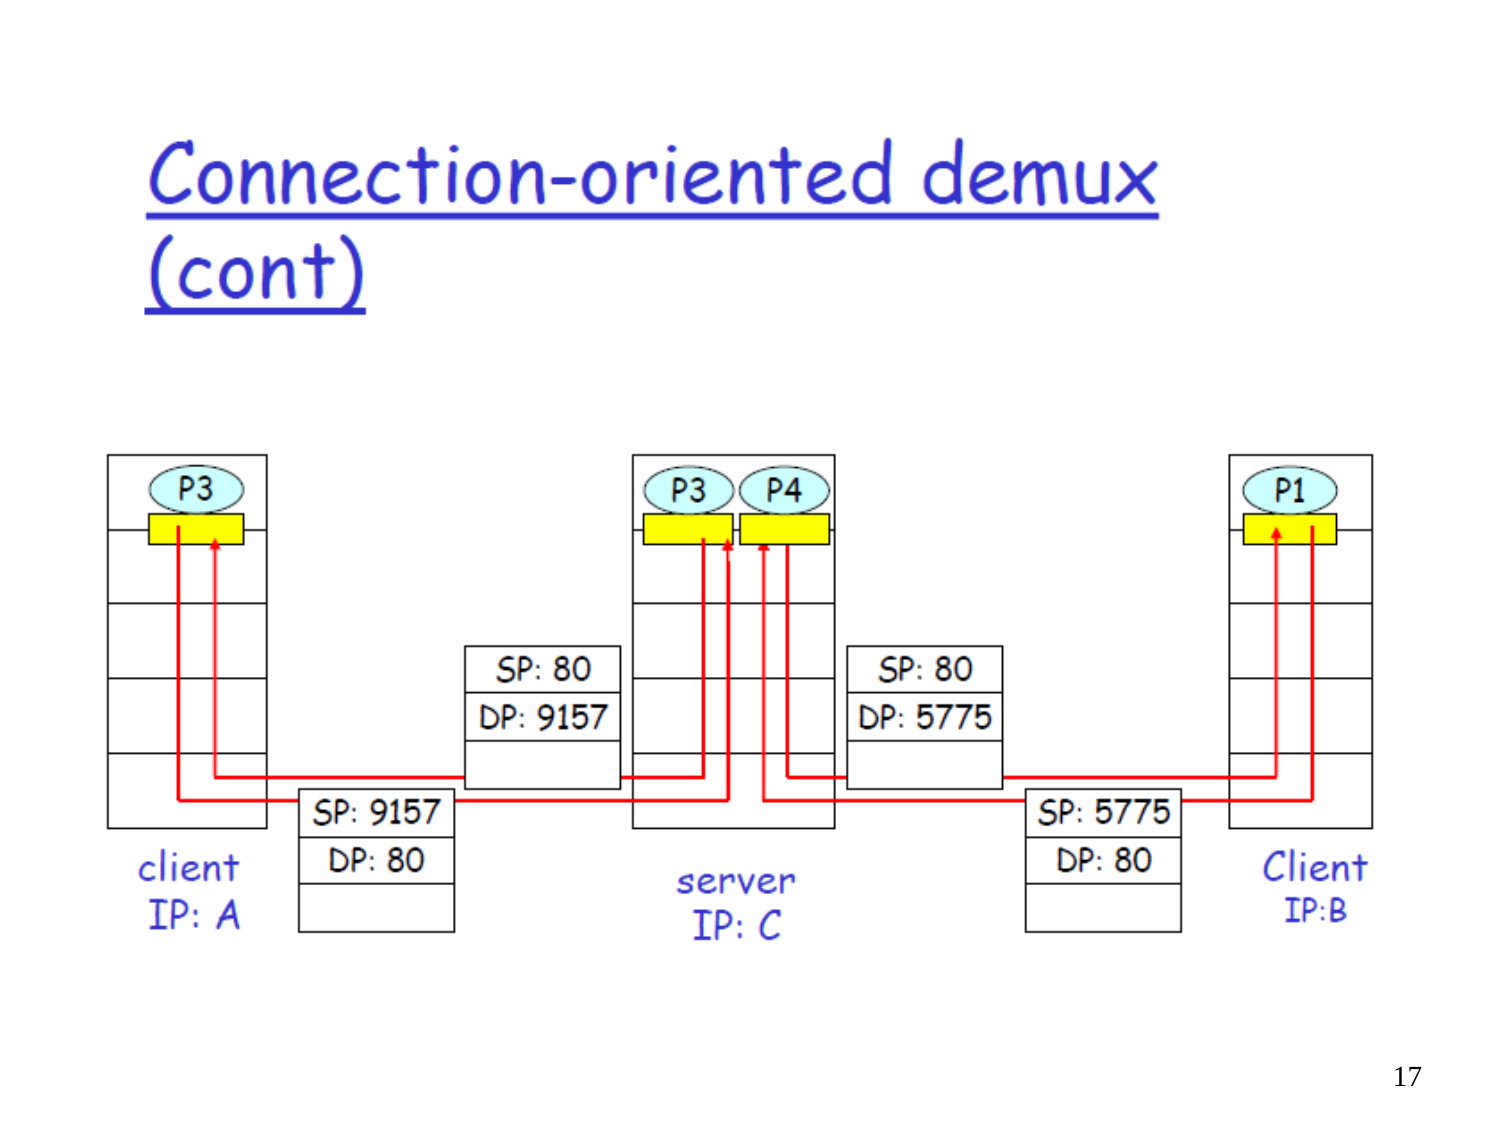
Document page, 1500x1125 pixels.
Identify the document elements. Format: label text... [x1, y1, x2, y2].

picture [77, 107, 1412, 994]
text_box 17 [1362, 1049, 1438, 1125]
